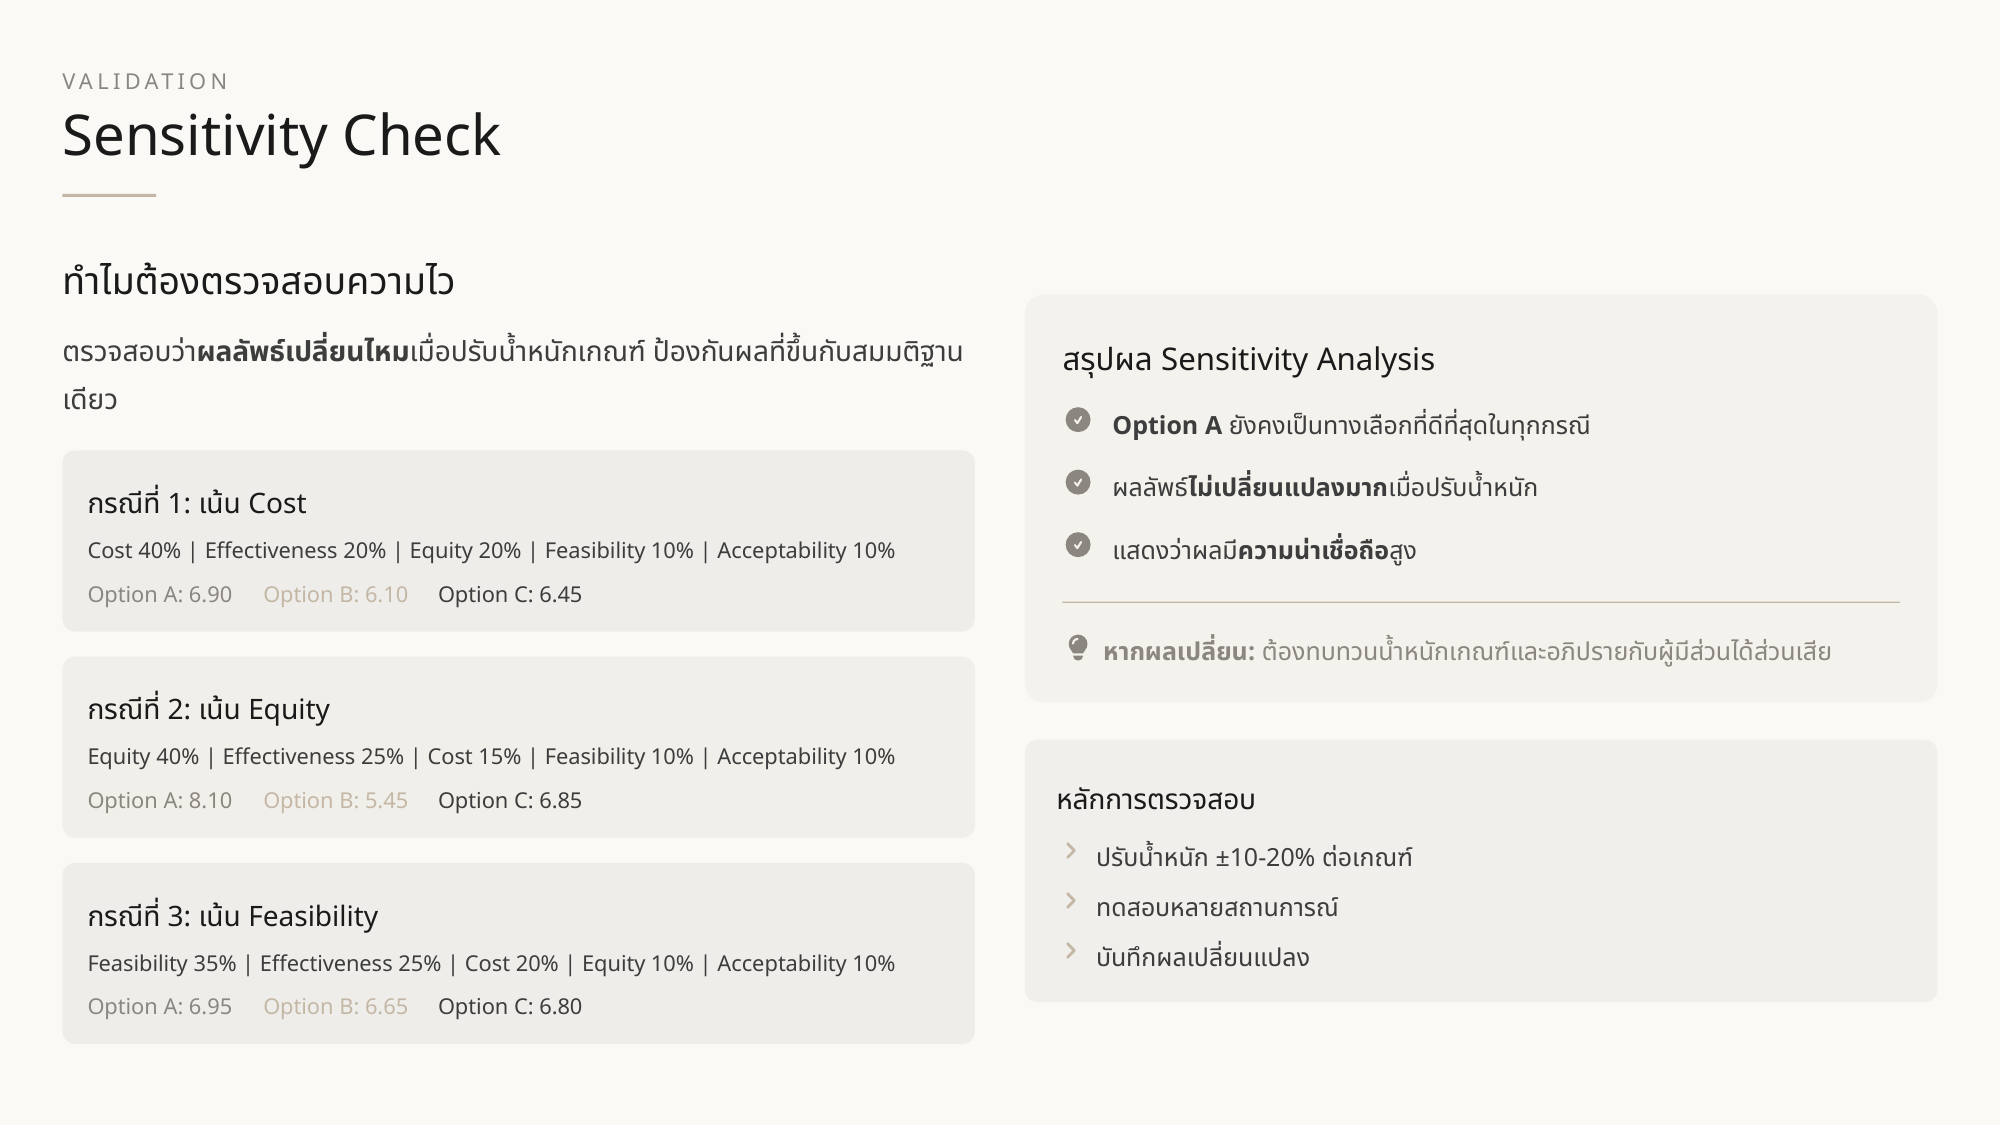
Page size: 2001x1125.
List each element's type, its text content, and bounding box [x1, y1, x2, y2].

text_box [62, 862, 975, 1045]
text_box ปรับน้ำหนัก ±10-20% ต่อเกณฑ์ [1096, 833, 1443, 871]
text_box [1024, 739, 1938, 1003]
text_box [1068, 634, 1088, 654]
text_box กรณีที่ 1: เน้น Cost [87, 475, 965, 520]
text_box [1065, 407, 1091, 433]
text_box Feasibility 35% | Effectiveness 25% | Cost 20% | Equity 10% | Acceptability 10% [87, 944, 961, 976]
text_box ผลลัพธ์ไม่เปลี่ยนแปลงมากเมื่อปรับน้ำหนัก [1112, 463, 1572, 501]
text_box Option C: 6.80 [438, 987, 599, 1020]
text_box [1065, 532, 1091, 558]
text_box บันทึกผลเปลี่ยนแปลง [1096, 933, 1331, 971]
text_box กรณีที่ 2: เน้น Equity [87, 681, 965, 726]
text_box Option B: 6.10 [263, 575, 425, 607]
text_box กรณีที่ 3: เน้น Feasibility [87, 887, 965, 932]
text_box Option B: 5.45 [263, 781, 425, 813]
text_box [1073, 655, 1083, 661]
text_box Equity 40% | Effectiveness 25% | Cost 15% | Feasibility 10% | Acceptability 10% [87, 737, 961, 770]
text_box สรุปผล Sensitivity Analysis [1062, 332, 1916, 376]
text_box Option A ยังคงเป็นทางเลือกที่ดีที่สุดในทุกกรณี [1112, 400, 1622, 439]
text_box Option C: 6.85 [438, 781, 599, 813]
text_box ทดสอบหลายสถานการณ์ [1096, 883, 1364, 921]
text_box [1065, 469, 1091, 495]
text_box Option A: 8.10 [87, 781, 250, 813]
text_box ทำไมต้องตรวจสอบความไว [62, 252, 994, 303]
text_box Option A: 6.90 [87, 575, 250, 607]
text_box หลักการตรวจสอบ [1056, 770, 1921, 815]
text_box Cost 40% | Effectiveness 20% | Equity 20% | Feasibility 10% | Acceptability 10% [87, 531, 961, 563]
text_box VALIDATION [62, 62, 1949, 94]
text_box Sensitivity Check [62, 106, 1966, 169]
text_box [62, 656, 975, 838]
text_box Option A: 6.95 [87, 987, 250, 1020]
text_box หากผลเปลี่ยน: ต้องทบทวนน้ำหนักเกณฑ์และอภิปรายกับผู้มีส่วนได้ส่วนเสีย [1103, 627, 1913, 665]
text_box [1066, 842, 1076, 859]
text_box [1024, 294, 1938, 703]
text_box [1066, 942, 1076, 959]
text_box Option C: 6.45 [438, 575, 599, 607]
text_box [62, 193, 157, 197]
text_box ตรวจสอบว่าผลลัพธ์เปลี่ยนไหมเมื่อปรับน้ำหนักเกณฑ์ ป้องกันผลที่ขึ้นกับสมมติฐานเดียว [62, 321, 989, 414]
text_box แสดงว่าผลมีความน่าเชื่อถือสูง [1112, 525, 1447, 564]
text_box Option B: 6.65 [263, 987, 425, 1020]
text_box [62, 450, 975, 632]
text_box [1066, 892, 1076, 909]
